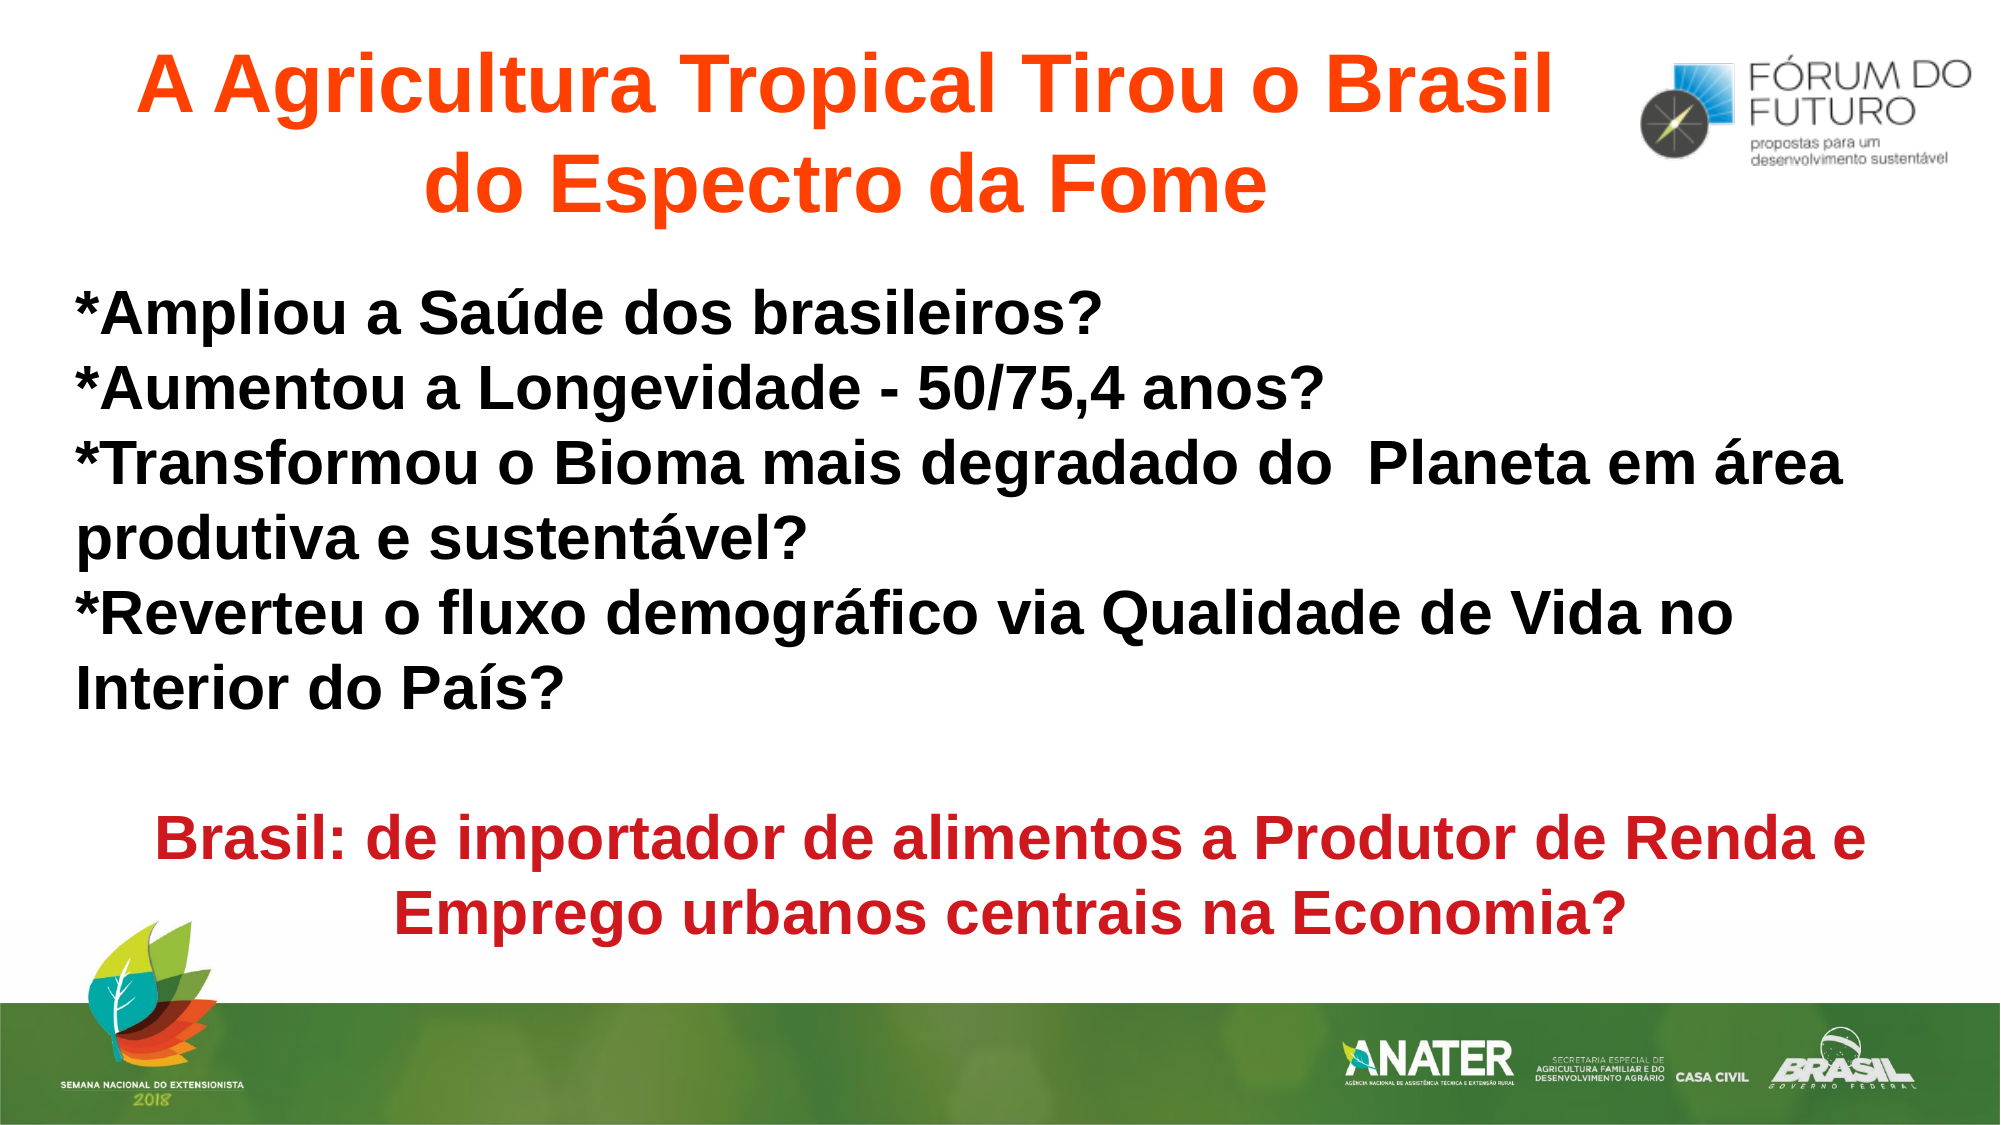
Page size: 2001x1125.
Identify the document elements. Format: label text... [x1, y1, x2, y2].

picture [1640, 35, 1973, 166]
text_box A Agricultura Tropical Tirou o Brasil do Espectro da Fome [75, 35, 1618, 222]
picture [0, 919, 2000, 1125]
text_box *Ampliou a Saúde dos brasileiros? *Aumentou a Longevidade - 50/75,4 anos? *Transformou o Bioma mais degradado do Planeta em área produtiva e sustentável? *Reverteu o fluxo demográfico via Qualidade de Vida no Interior do País? Brasil: de importador de alimentos a Produtor de Renda e Emprego urbanos centrais na Economia? [75, 298, 1949, 917]
